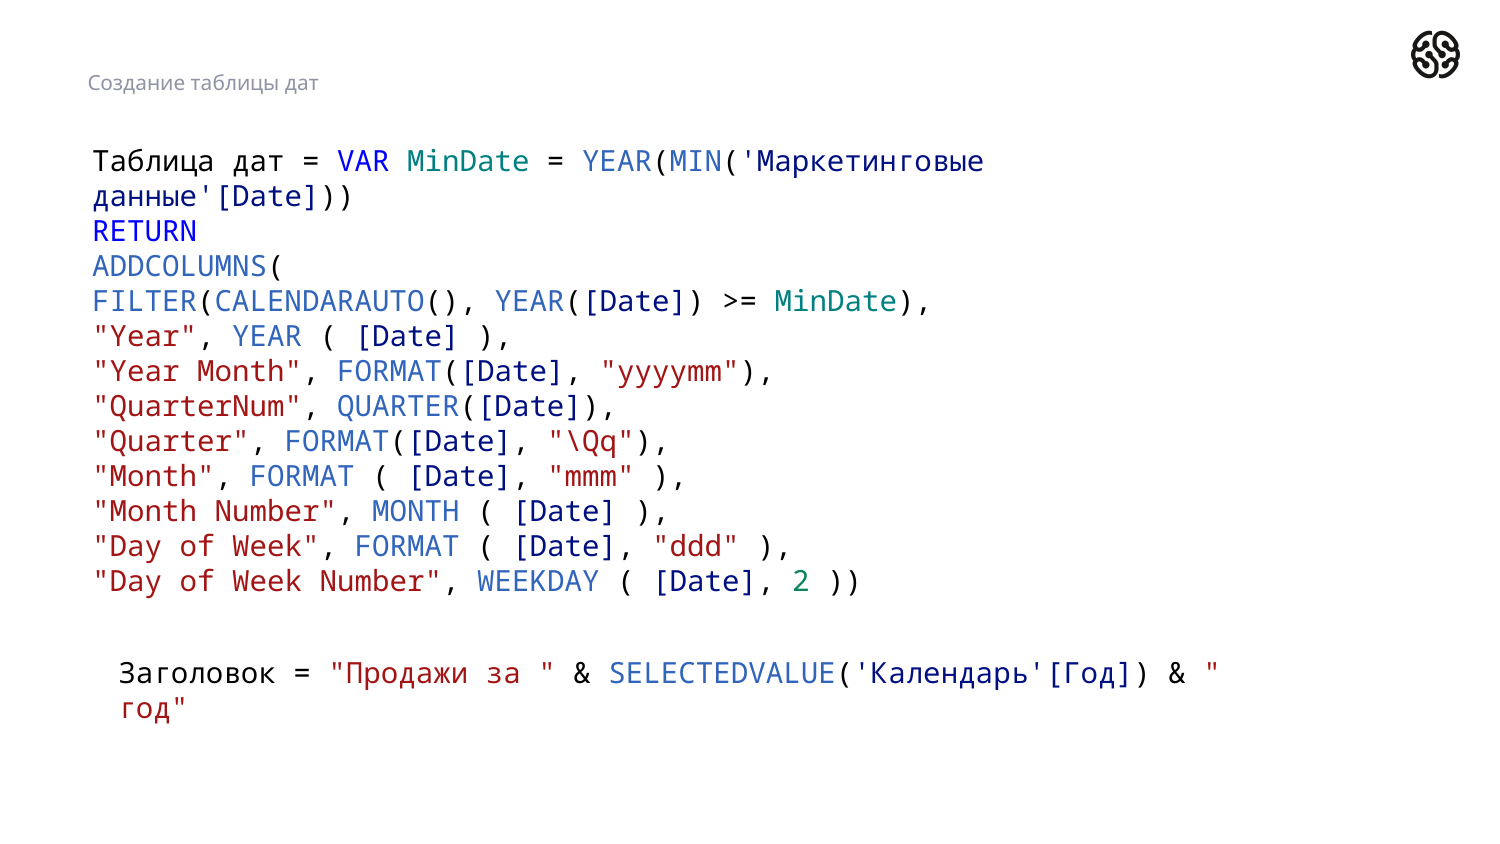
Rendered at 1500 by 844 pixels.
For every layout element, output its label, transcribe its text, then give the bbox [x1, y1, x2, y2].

text_box Заголовок = "Продажи за " & SELECTEDVALUE('Календарь'[Год]) & " год" [103, 646, 1268, 732]
subtitle Создание таблицы дат [87, 52, 1065, 112]
text_box Таблица дат = VAR MinDate = YEAR(MIN('Маркетинговые данные'[Date])) RETURN ADDCOLUMNS( FILTER(CALENDARAUTO(), YEAR([Date]) >= MinDate), "Year", YEAR ( [Date] ), "Year Month", FORMAT([Date], "yyyymm"), "QuarterNum", QUARTER([Date]), "Quarter", FORMAT([Date], "\Qq"), "Month", FORMAT ( [Date], "mmm" ), "Month Number", MONTH ( [Date] ), "Day of Week", FORMAT ( [Date], "ddd" ), "Day of Week Number", WEEKDAY ( [Date], 2 )) [77, 134, 1006, 605]
picture [1411, 30, 1460, 79]
